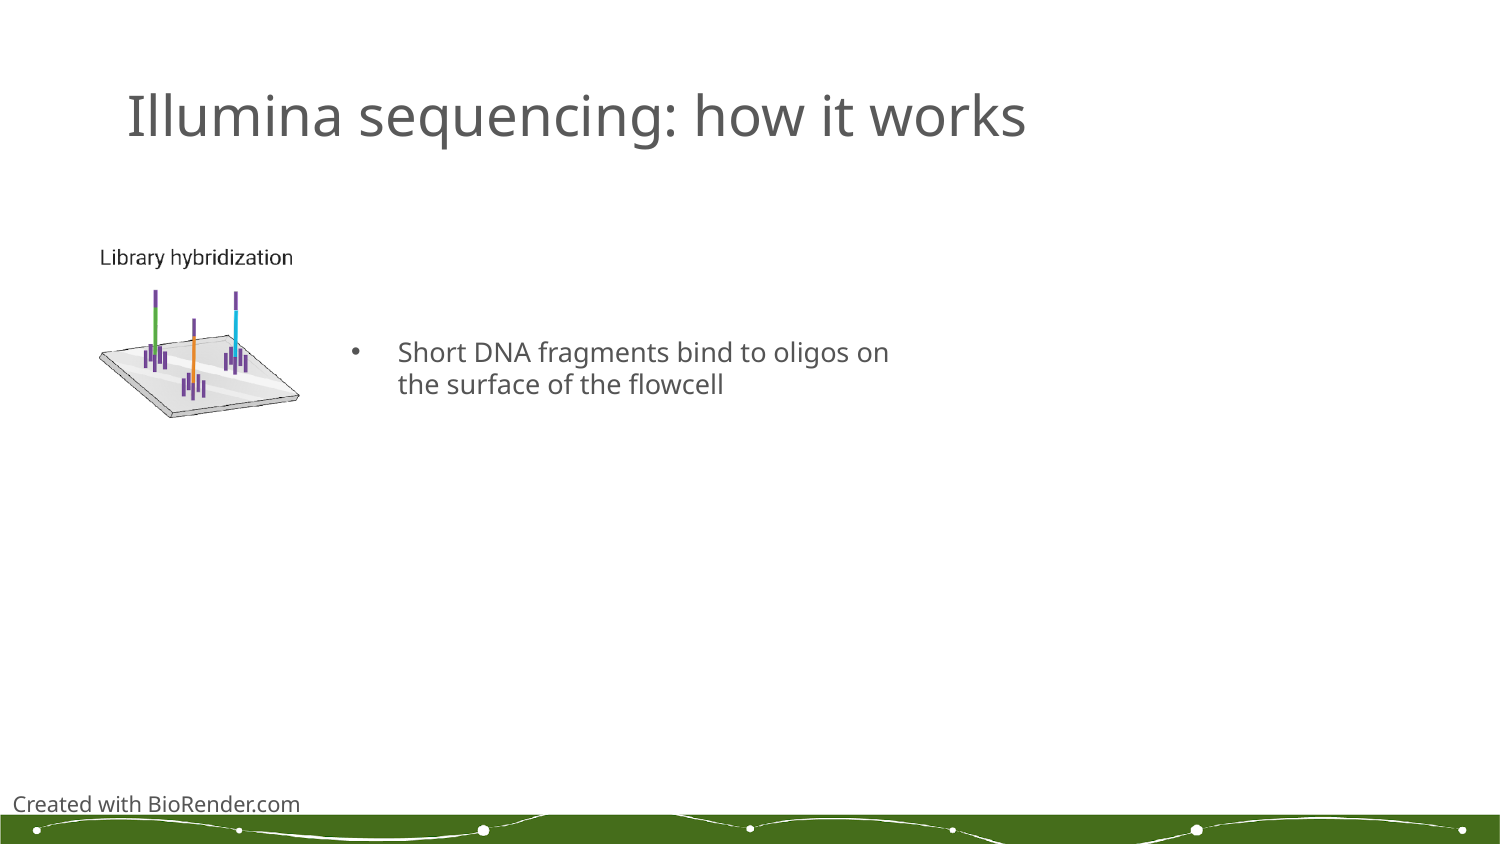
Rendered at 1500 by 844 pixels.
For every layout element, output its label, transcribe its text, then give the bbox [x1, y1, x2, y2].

picture [50, 170, 310, 729]
picture [0, 814, 1500, 844]
text_box Created with BioRender.com [0, 783, 388, 825]
title Illumina sequencing: how it works [112, 48, 1397, 156]
text_box Short DNA fragments bind to oligos on the surface of the flowcell [336, 319, 942, 415]
